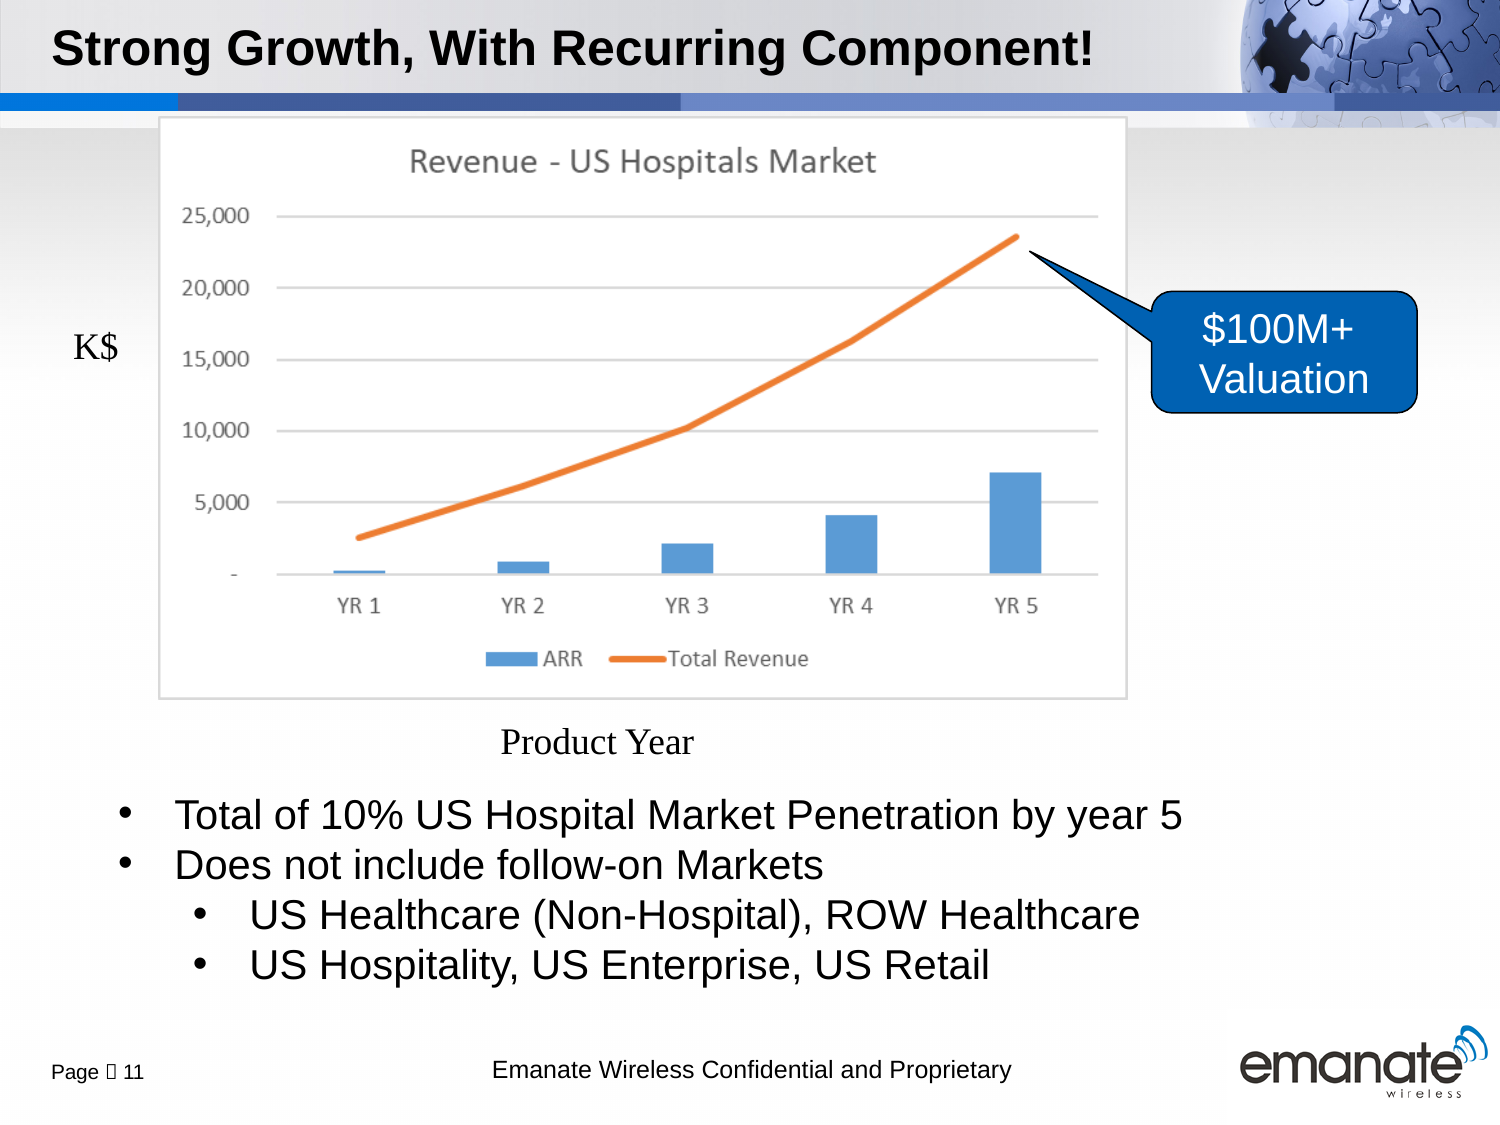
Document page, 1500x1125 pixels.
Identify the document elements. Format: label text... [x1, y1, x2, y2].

text_box Total of 10% US Hospital Market Penetration by year 5 Does not include follow-on Markets US Healthcare (Non-Hospital), ROW Healthcare US Hospitality, US Enterprise, US Retail [103, 780, 1430, 996]
footer Page  11 [35, 1051, 257, 1092]
text_box Product Year [485, 709, 710, 770]
picture [0, 0, 1500, 1125]
text_box K$ [58, 314, 134, 375]
text_box $100M+ Valuation [1133, 291, 1418, 413]
title Strong Growth, With Recurring Component! [51, 0, 1235, 98]
